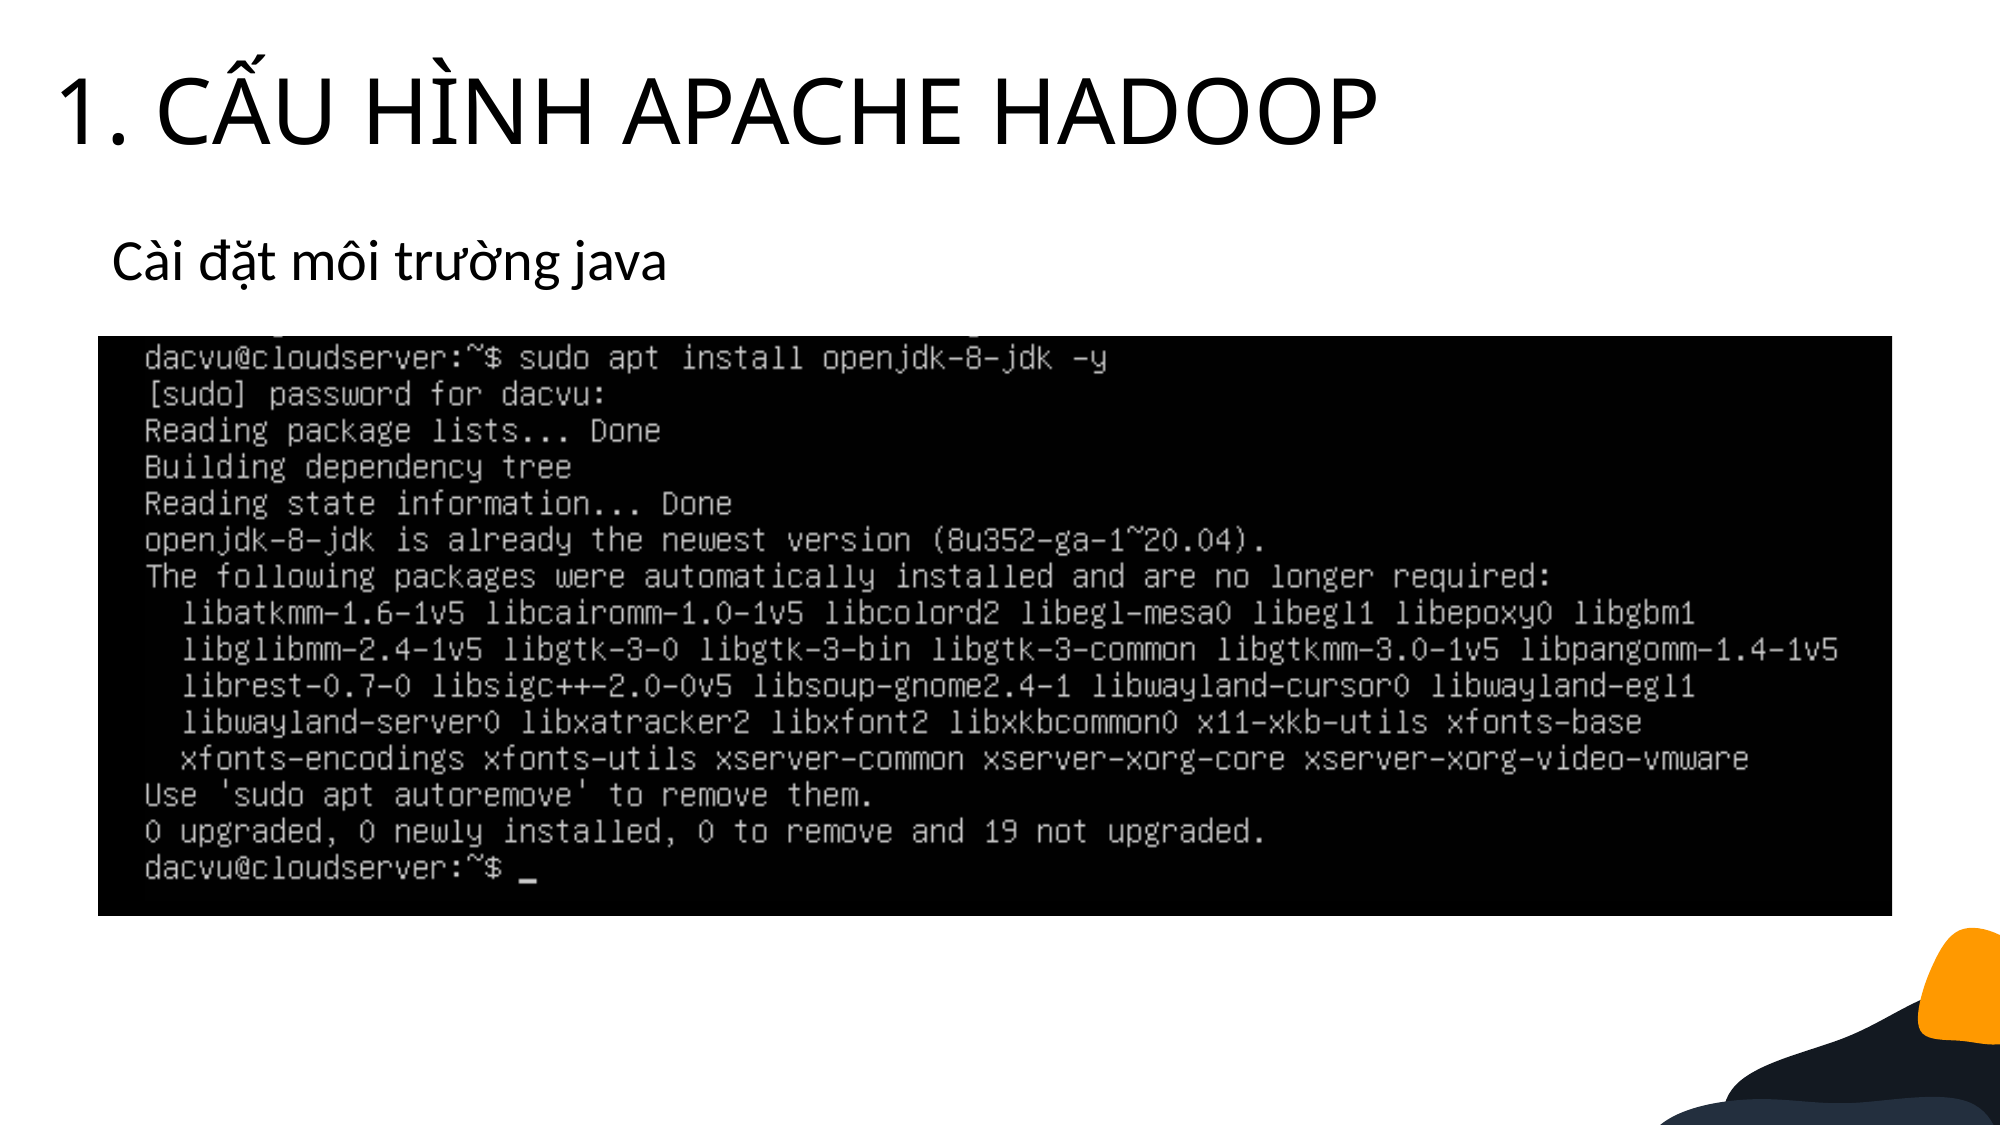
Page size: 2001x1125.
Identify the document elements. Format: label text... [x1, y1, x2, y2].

text_box 1. CẤU HÌNH APACHE HADOOP [39, 45, 1398, 170]
text_box Cài đặt môi trường java [97, 215, 1000, 300]
picture [97, 335, 1893, 916]
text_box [1675, 907, 2000, 1125]
